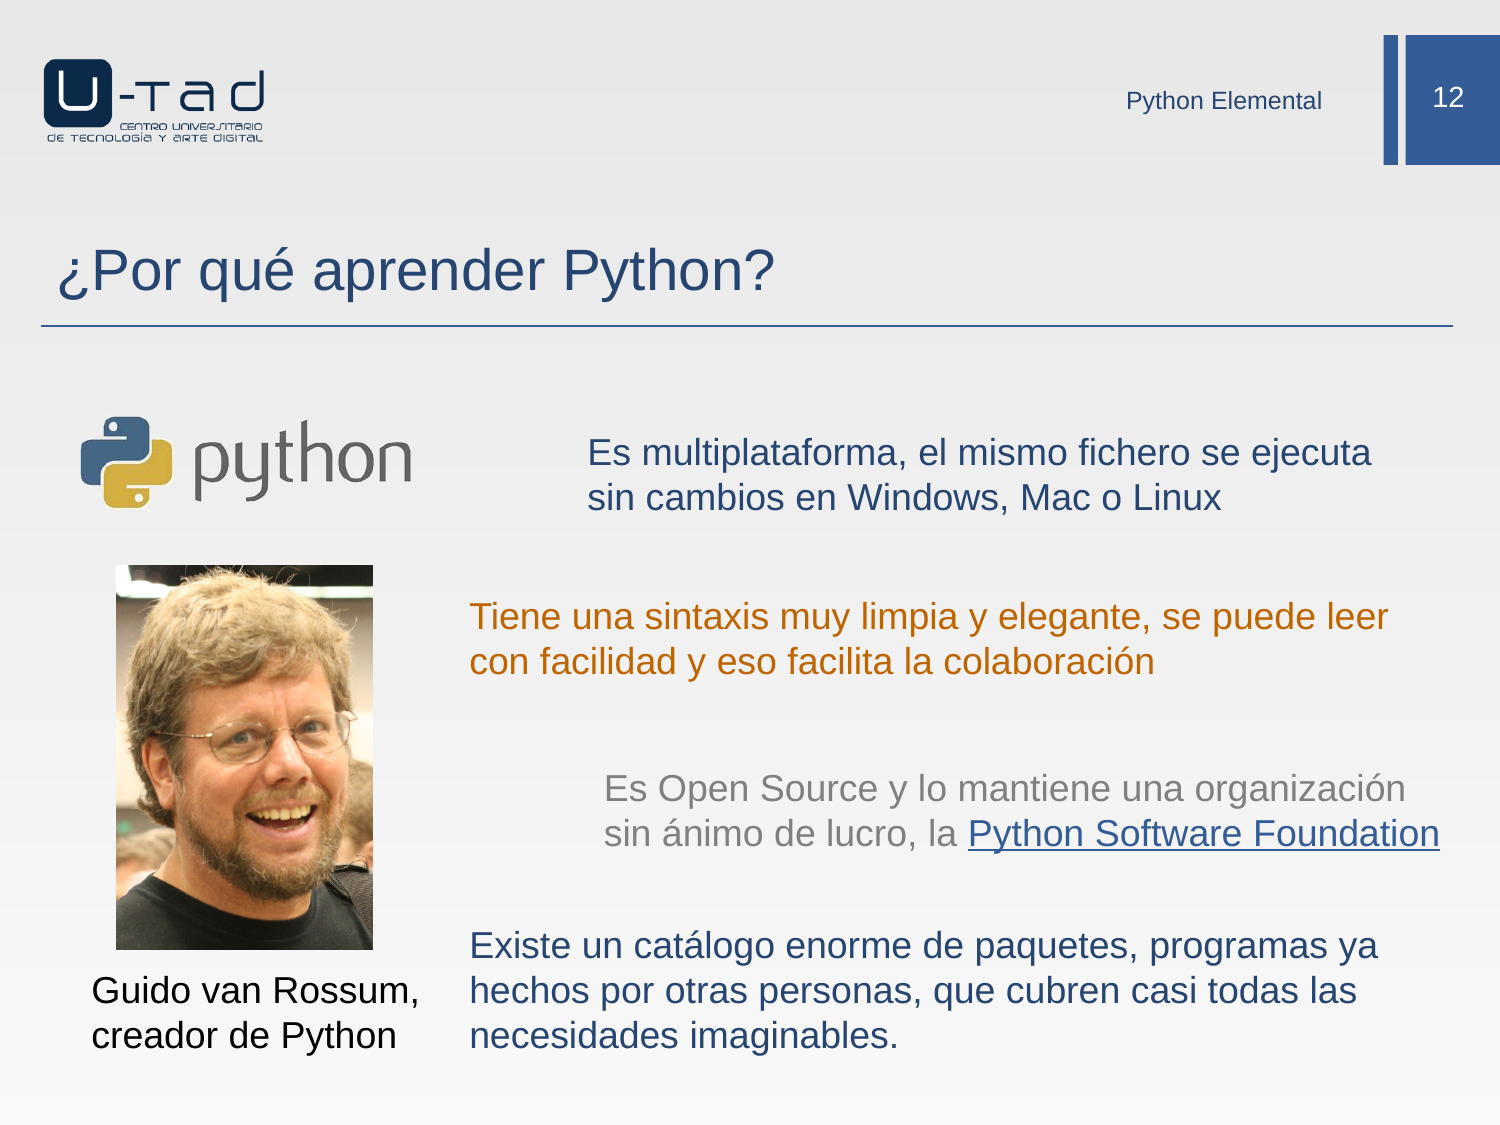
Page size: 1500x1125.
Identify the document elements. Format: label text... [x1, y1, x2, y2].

text_box Guido van Rossum, creador de Python [76, 958, 508, 1064]
picture [17, 49, 290, 151]
picture [46, 325, 443, 951]
title ¿Por qué aprender Python? [41, 208, 1453, 327]
text_box Es multiplataforma, el mismo fichero se ejecuta sin cambios en Windows, Mac o Linux [572, 420, 1500, 526]
text_box Tiene una sintaxis muy limpia y elegante, se puede leer con facilidad y eso facilita la colaboración [454, 584, 1500, 689]
footer Python Elemental [747, 78, 1338, 128]
text_box Existe un catálogo enorme de paquetes, programas ya hechos por otras personas, que cubren casi todas las necesidades imaginables. [454, 913, 1500, 1063]
text_box Es Open Source y lo mantiene una organización sin ánimo de lucro, la Python Software Foundation [589, 756, 1500, 862]
